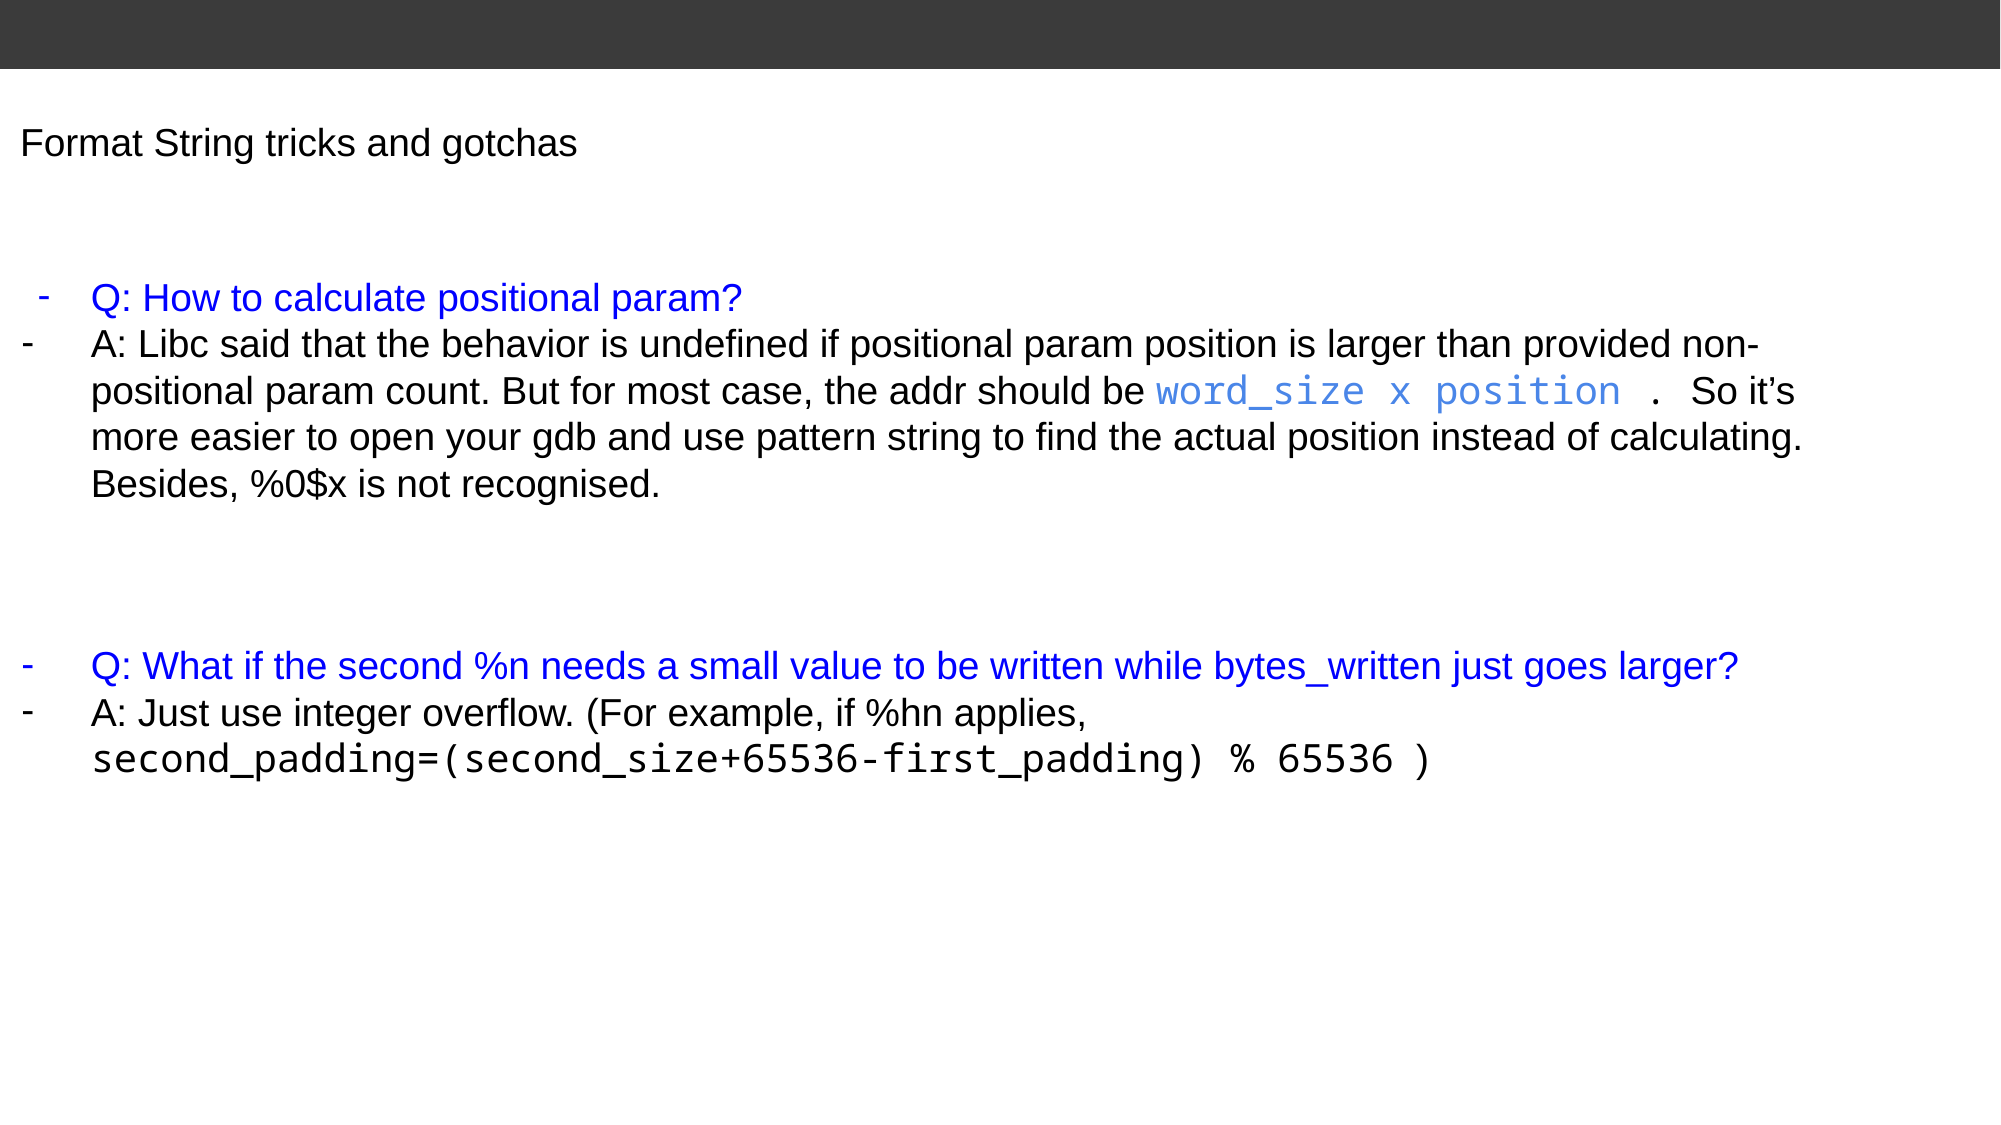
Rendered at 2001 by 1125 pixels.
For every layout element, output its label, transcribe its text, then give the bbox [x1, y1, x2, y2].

list Q: How to calculate positional param? A: Libc said that the behavior is undefined if positional param position is larger than provided non-positional param count. But for most case, the addr should be word_size x position . So it’s more easier to open your gdb and use pattern string to find the actual position instead of calculating. Besides, %0$x is not recognised. Q: What if the second %n needs a small value to be written while bytes_written just goes larger? A: Just use integer overflow. (For example, if %hn applies, second_padding=(second_size+65536-first_padding) % 65536 ) [0, 252, 1864, 1000]
title Format String tricks and gotchas [0, 97, 1864, 223]
